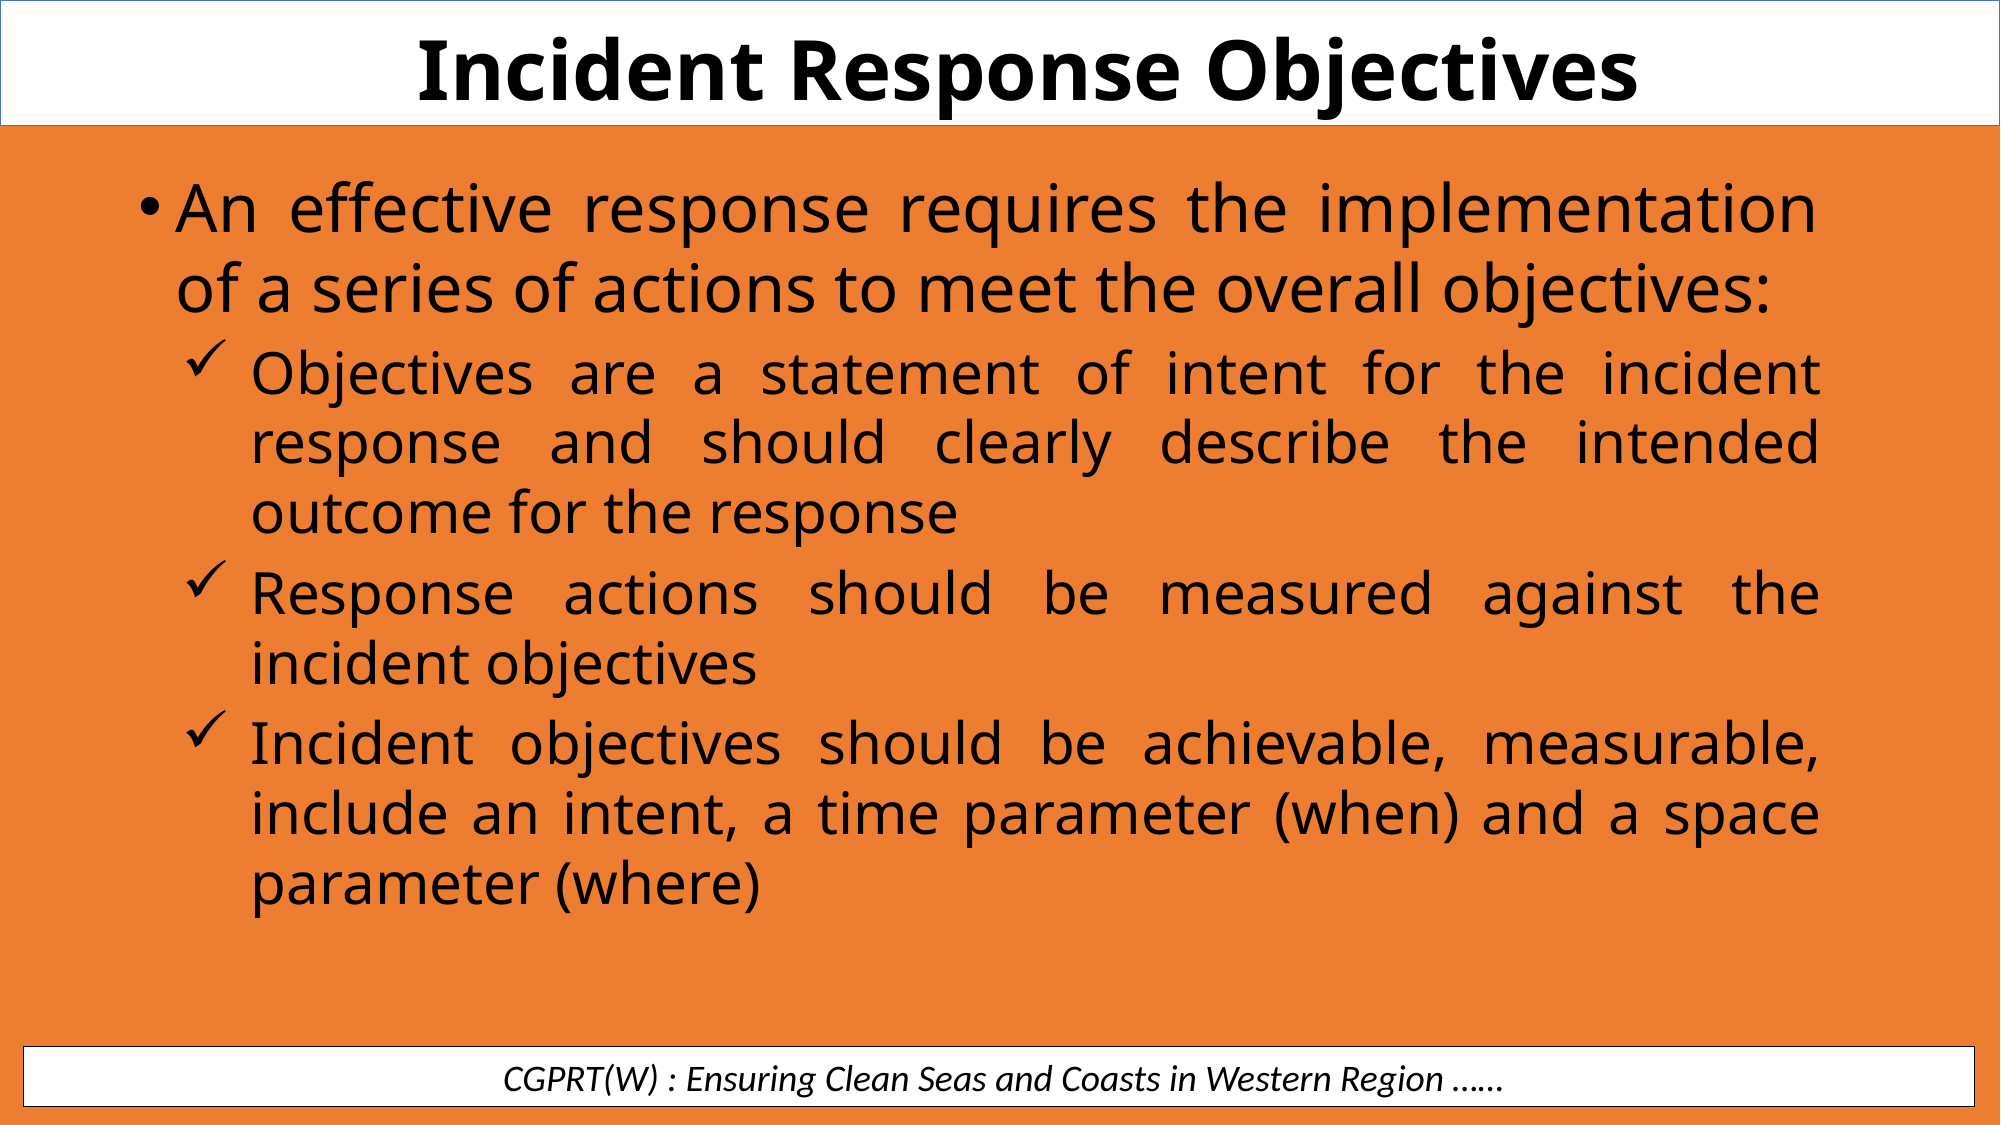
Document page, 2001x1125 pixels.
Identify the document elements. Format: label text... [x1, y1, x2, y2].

text_box CGPRT(W) : Ensuring Clean Seas and Coasts in Western Region …… [23, 1046, 1975, 1107]
text_box An effective response requires the implementation of a series of actions to meet the overall objectives: Objectives are a statement of intent for the incident response and should clearly describe the intended outcome for the response Response actions should be measured against the incident objectives Incident objectives should be achievable, measurable, include an intent, a time parameter (when) and a space parameter (where) [123, 158, 1836, 1014]
text_box Incident Response Objectives [170, 21, 1889, 114]
text_box [0, 0, 2000, 126]
